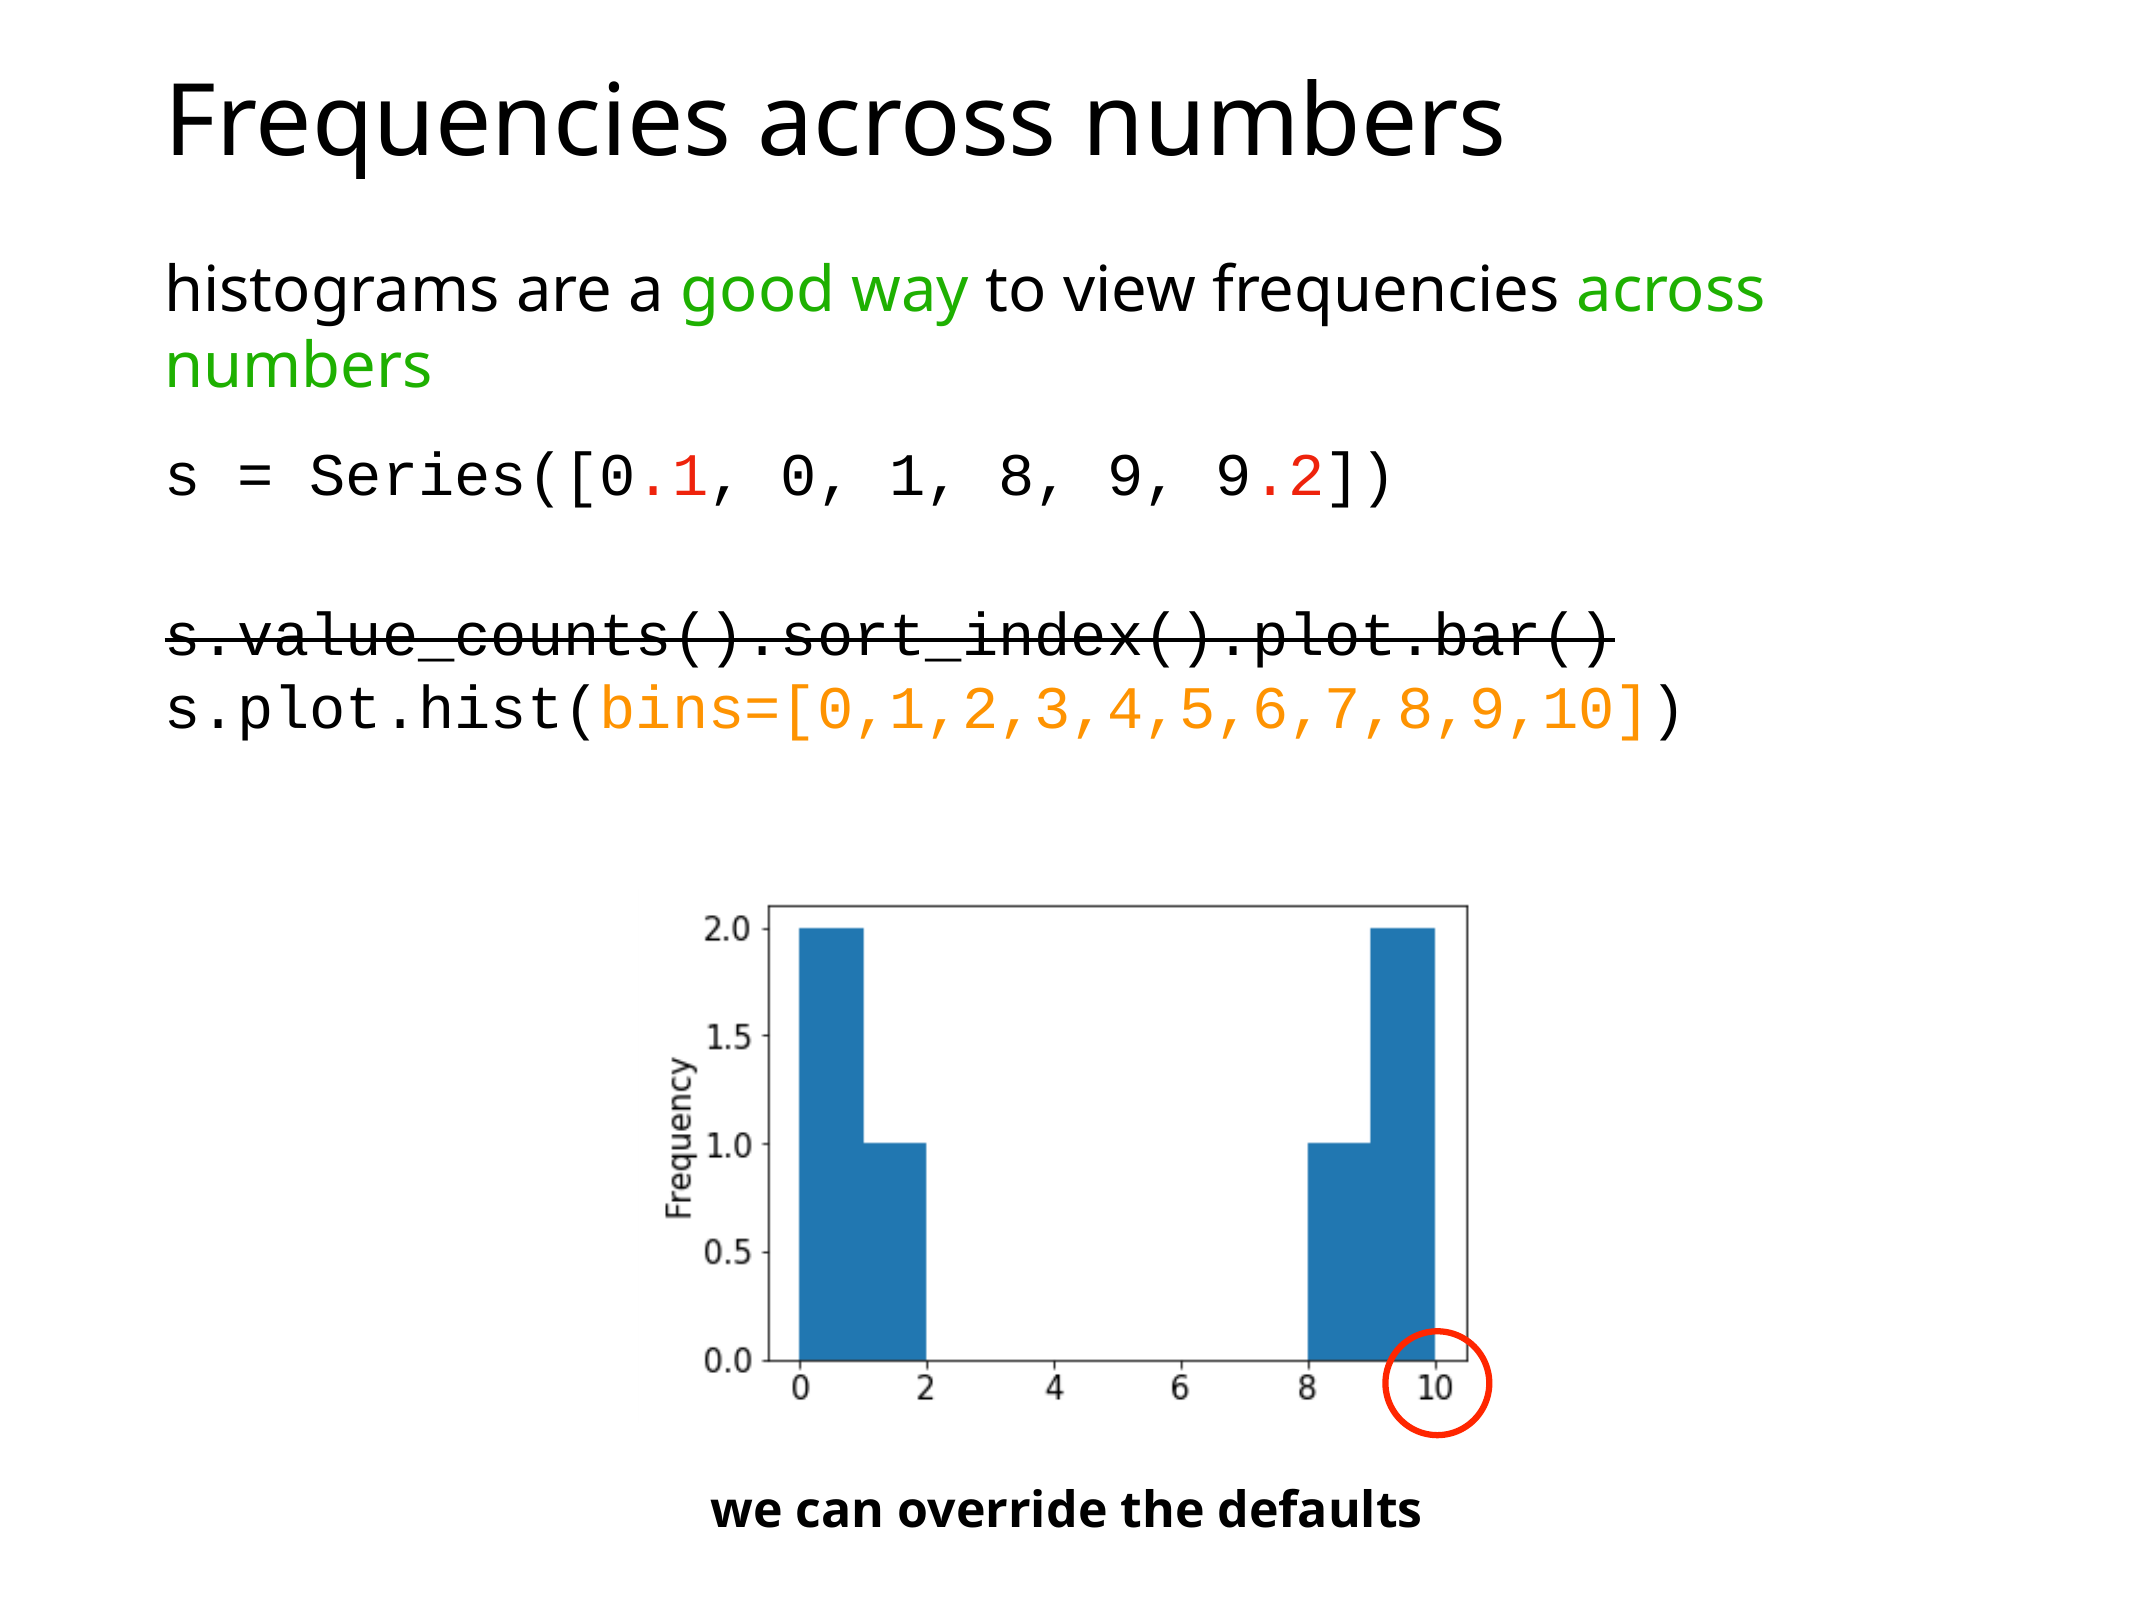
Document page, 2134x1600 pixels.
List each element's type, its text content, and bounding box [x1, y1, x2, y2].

text_box histograms are a good way to view frequencies across numbers [156, 239, 2016, 410]
text_box we can override the defaults [702, 1469, 1432, 1546]
text_box [1405, 1424, 1470, 1436]
picture [637, 889, 1496, 1424]
title Frequencies across numbers [155, 41, 1978, 191]
list s = Series([0.1, 0, 1, 8, 9, 9.2]) s.value_counts().sort_index().plot.bar() s.plot.hist(bins=[0,1,2,3,4,5,6,7,8,9,10]) [155, 426, 1978, 844]
